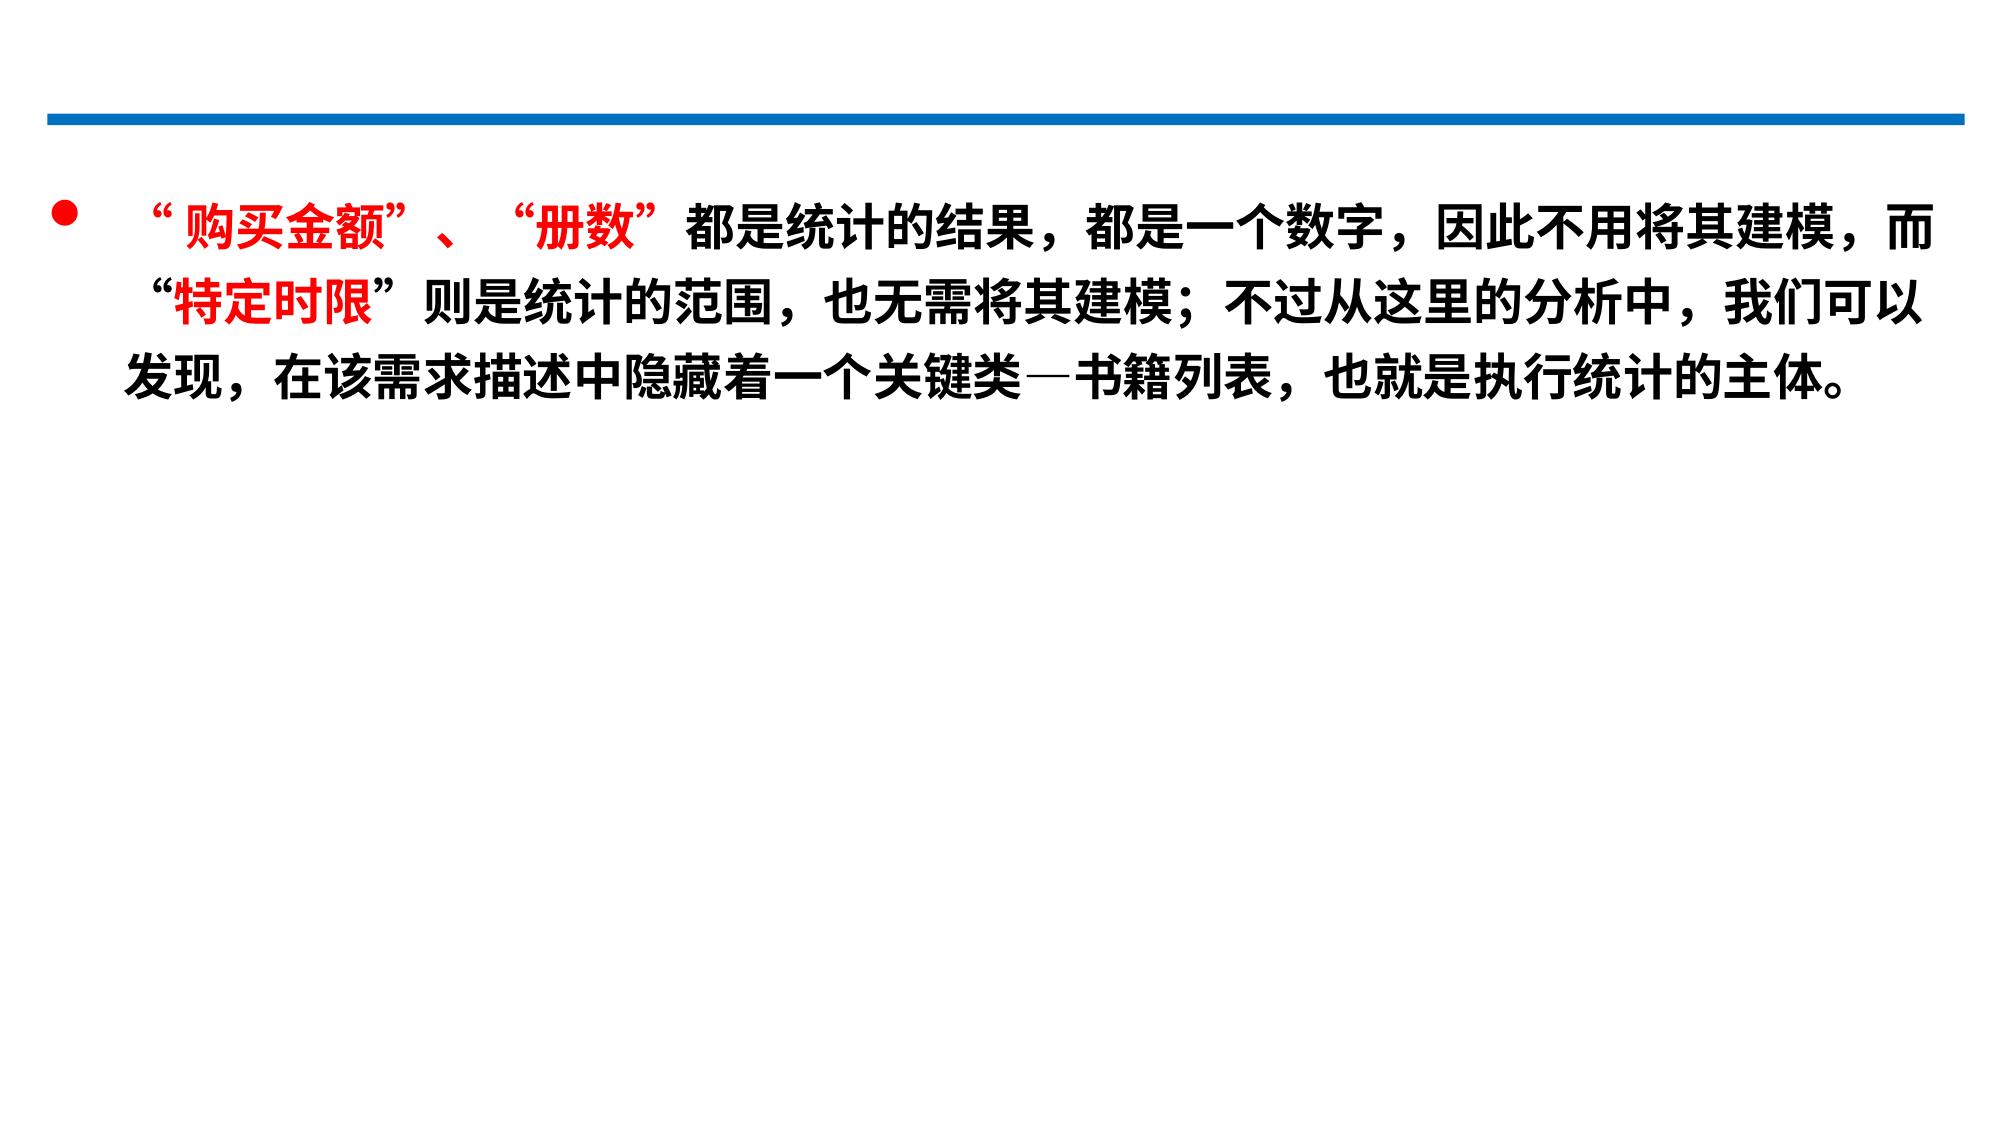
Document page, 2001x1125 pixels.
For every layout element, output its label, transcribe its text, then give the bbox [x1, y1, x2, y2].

text_box “购买金额”、“册数”都是统计的结果，都是一个数字，因此不用将其建模，而“特定时限”则是统计的范围，也无需将其建模；不过从这里的分析中，我们可以发现，在该需求描述中隐藏着一个关键类—书籍列表，也就是执行统计的主体。 [33, 172, 1967, 413]
